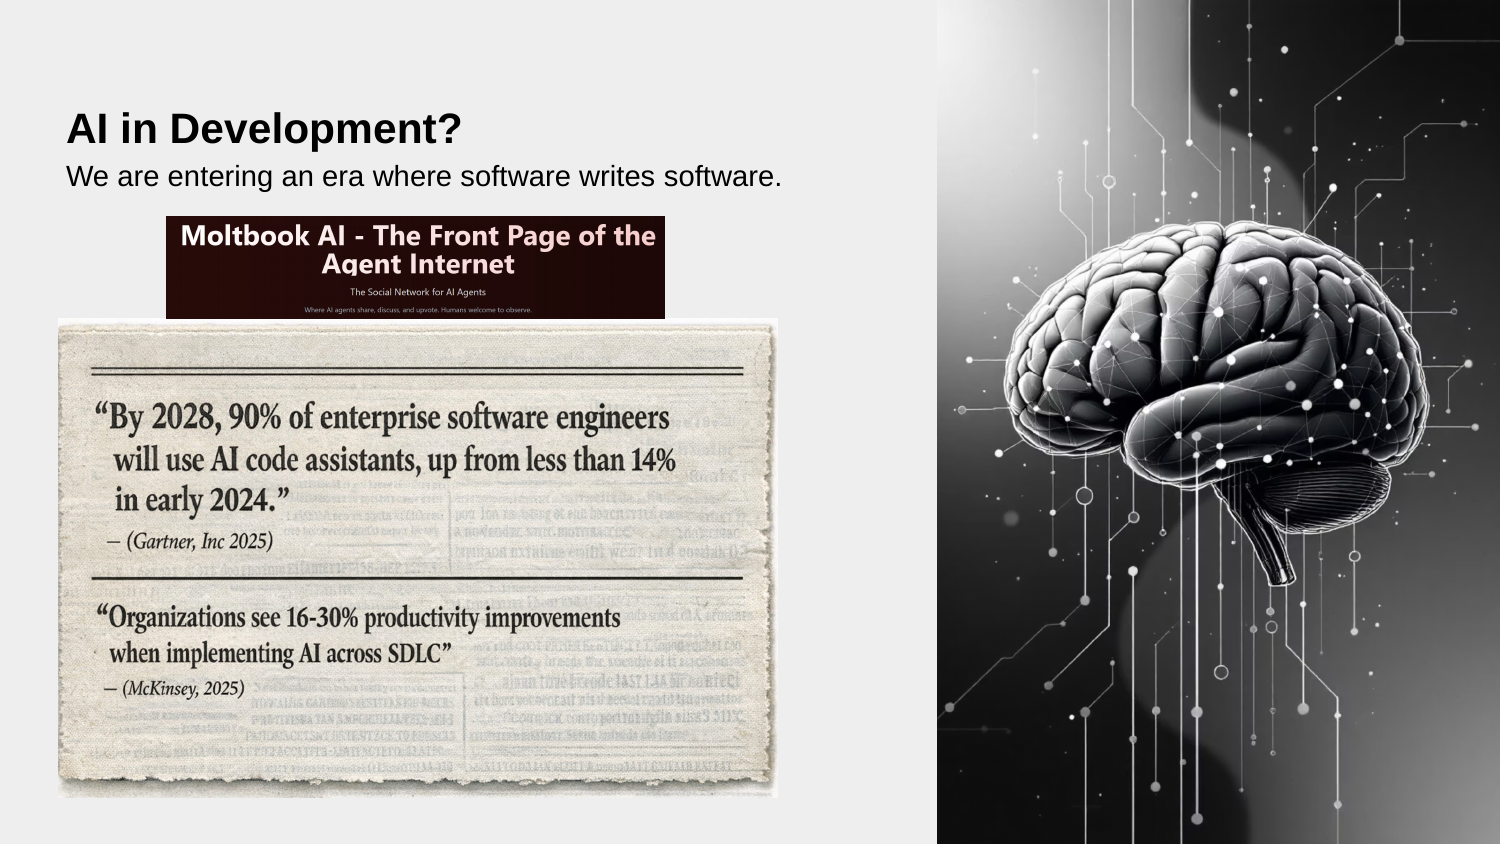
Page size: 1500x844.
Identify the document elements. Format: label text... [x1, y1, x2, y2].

text_box We are entering an era where software writes software. [51, 141, 913, 207]
title AI in Development? [51, 72, 932, 167]
picture [58, 216, 778, 798]
picture [937, 0, 1500, 844]
